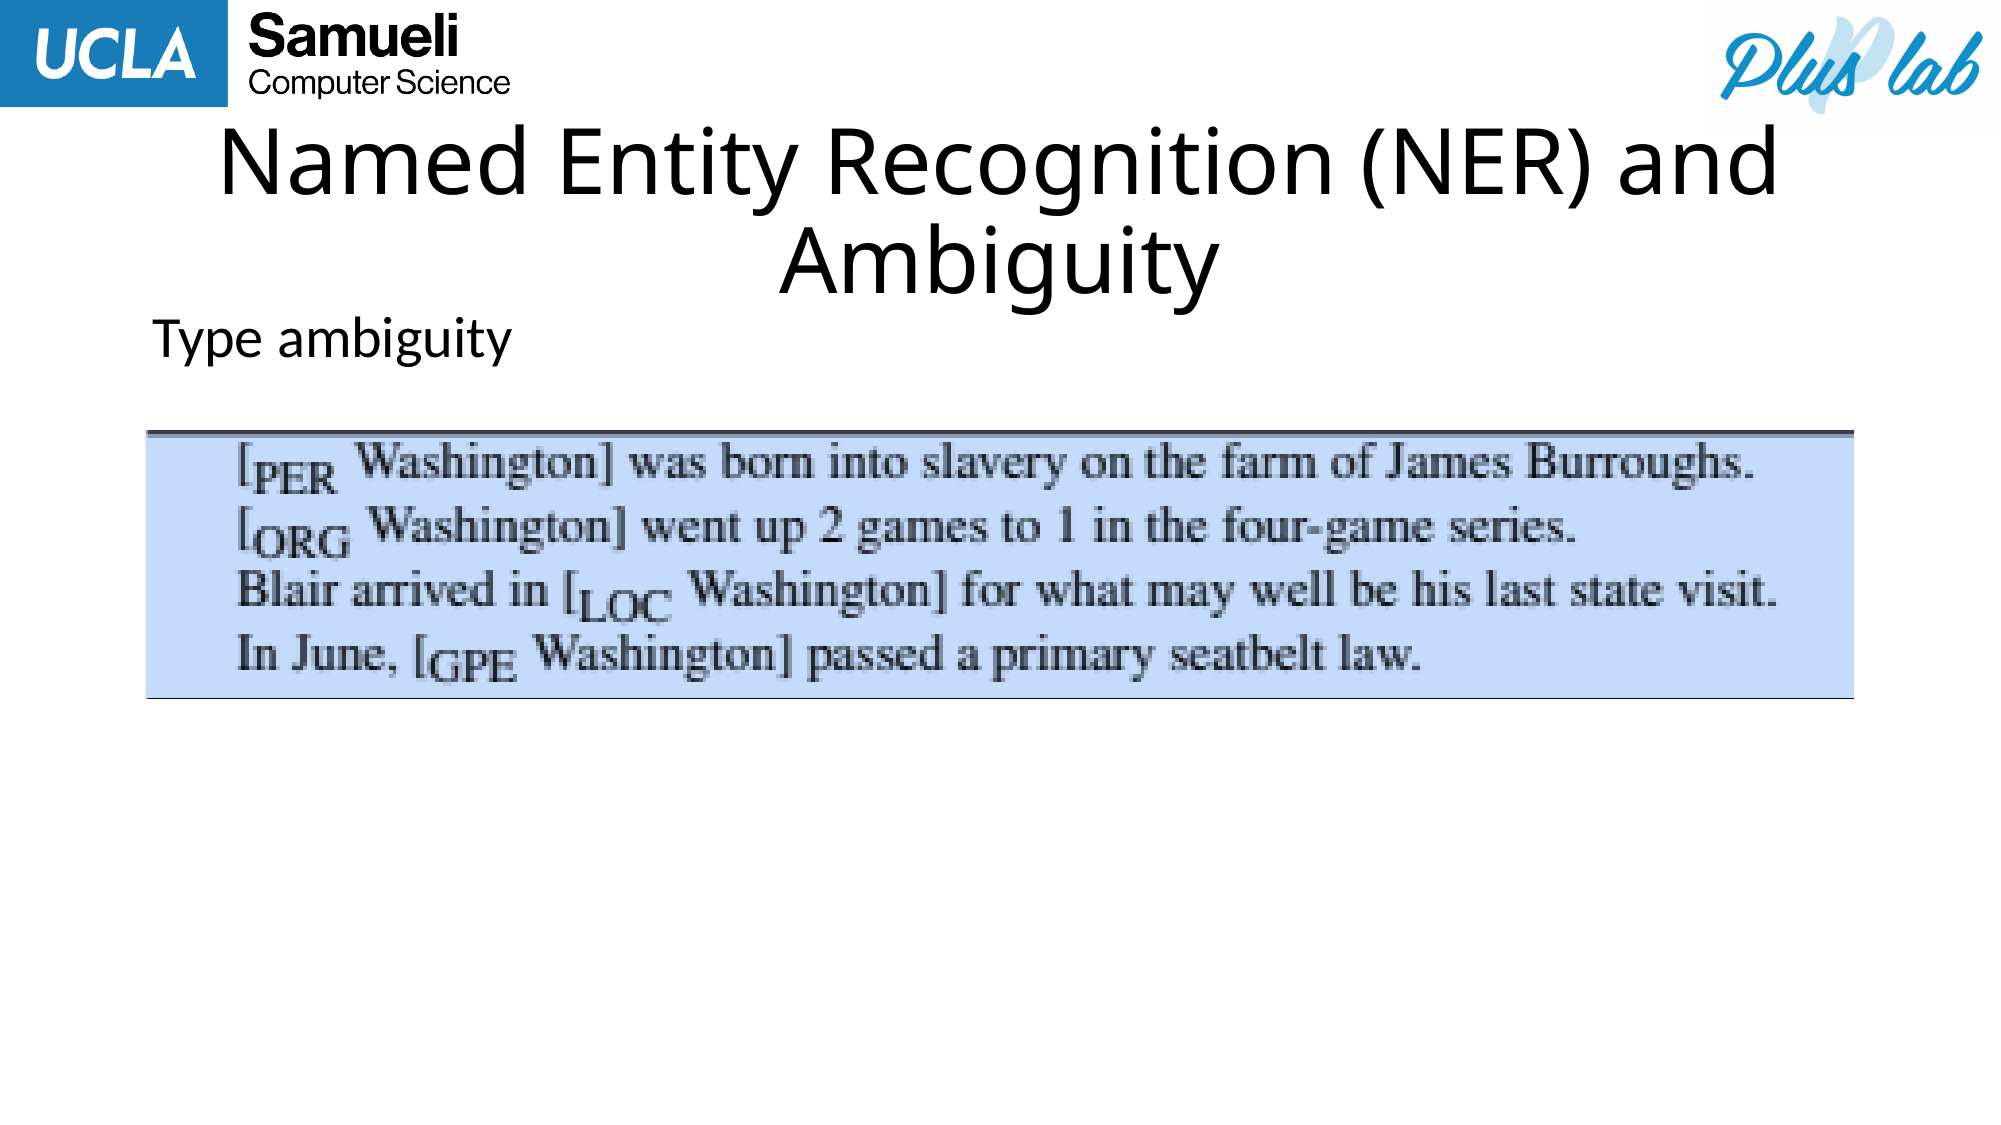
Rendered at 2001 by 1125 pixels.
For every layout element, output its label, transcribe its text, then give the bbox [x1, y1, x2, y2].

list Type ambiguity [137, 299, 1863, 1014]
picture [0, 0, 510, 107]
picture [145, 426, 1855, 699]
title Named Entity Recognition (NER) and Ambiguity [137, 105, 1863, 299]
picture [1703, 0, 2000, 132]
